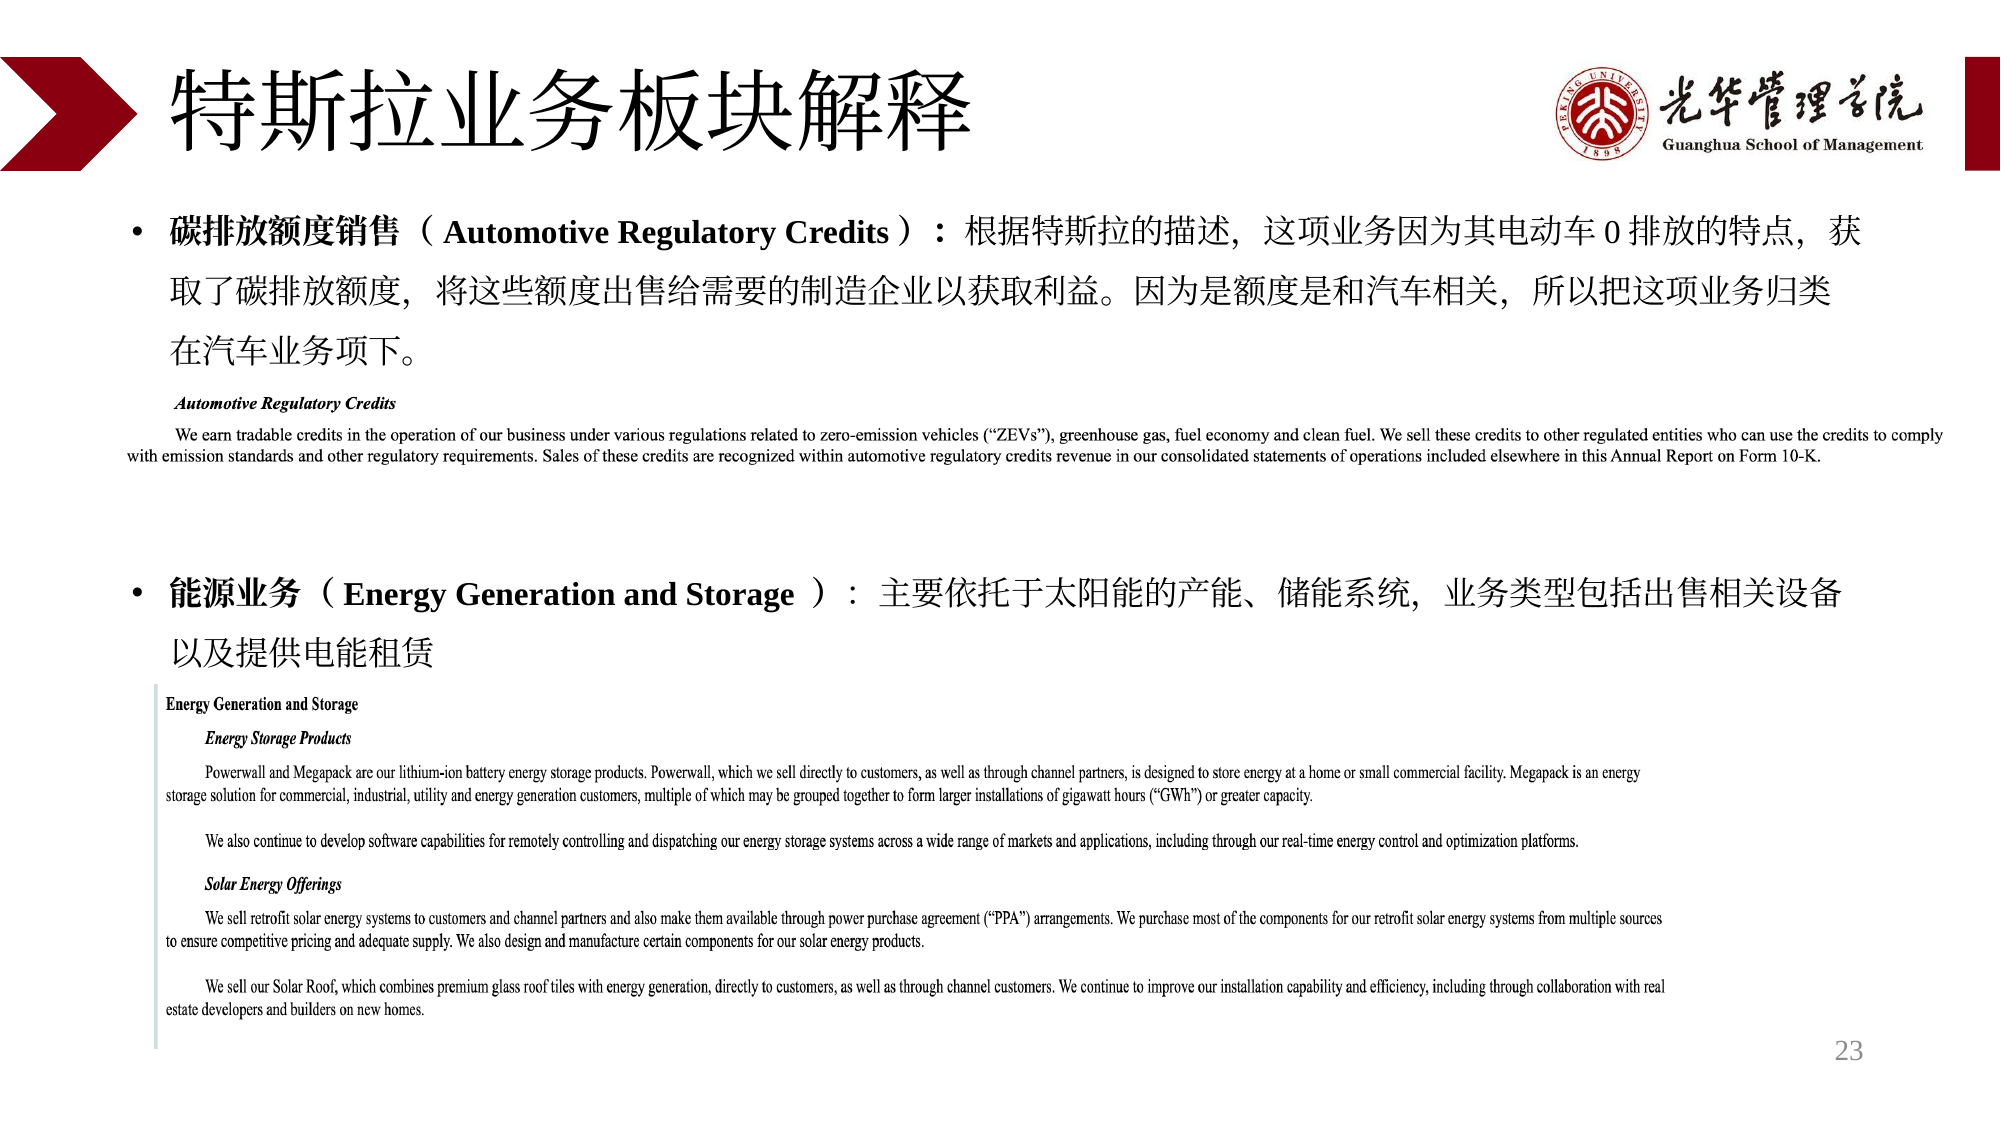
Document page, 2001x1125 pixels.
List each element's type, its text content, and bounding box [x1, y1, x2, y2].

text_box 特斯拉业务板块解释 [154, 59, 1537, 195]
text_box 碳排放额度销售（Automotive Regulatory Credits）：根据特斯拉的描述，这项业务因为其电动车0排放的特点，获取了碳排放额度，将这些额度出售给需要的制造企业以获取利益。因为是额度是和汽车相关，所以把这项业务归类在汽车业务项下。 能源业务（Energy Generation and Storage ）：主要依托于太阳能的产能、储能系统，业务类型包括出售相关设备以及提供电能租赁 [116, 183, 1880, 381]
text_box 碳排放额度销售（Automotive Regulatory Credits）：根据特斯拉的描述，这项业务因为其电动车0排放的特点，获取了碳排放额度，将这些额度出售给需要的制造企业以获取利益。因为是额度是和汽车相关，所以把这项业务归类在汽车业务项下。 能源业务（Energy Generation and Storage ）：主要依托于太阳能的产能、储能系统，业务类型包括出售相关设备以及提供电能租赁 [116, 486, 1880, 942]
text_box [153, 684, 1670, 1049]
picture [116, 381, 1963, 486]
picture [1507, 27, 1965, 200]
slide_number 23 [1429, 1018, 1880, 1079]
